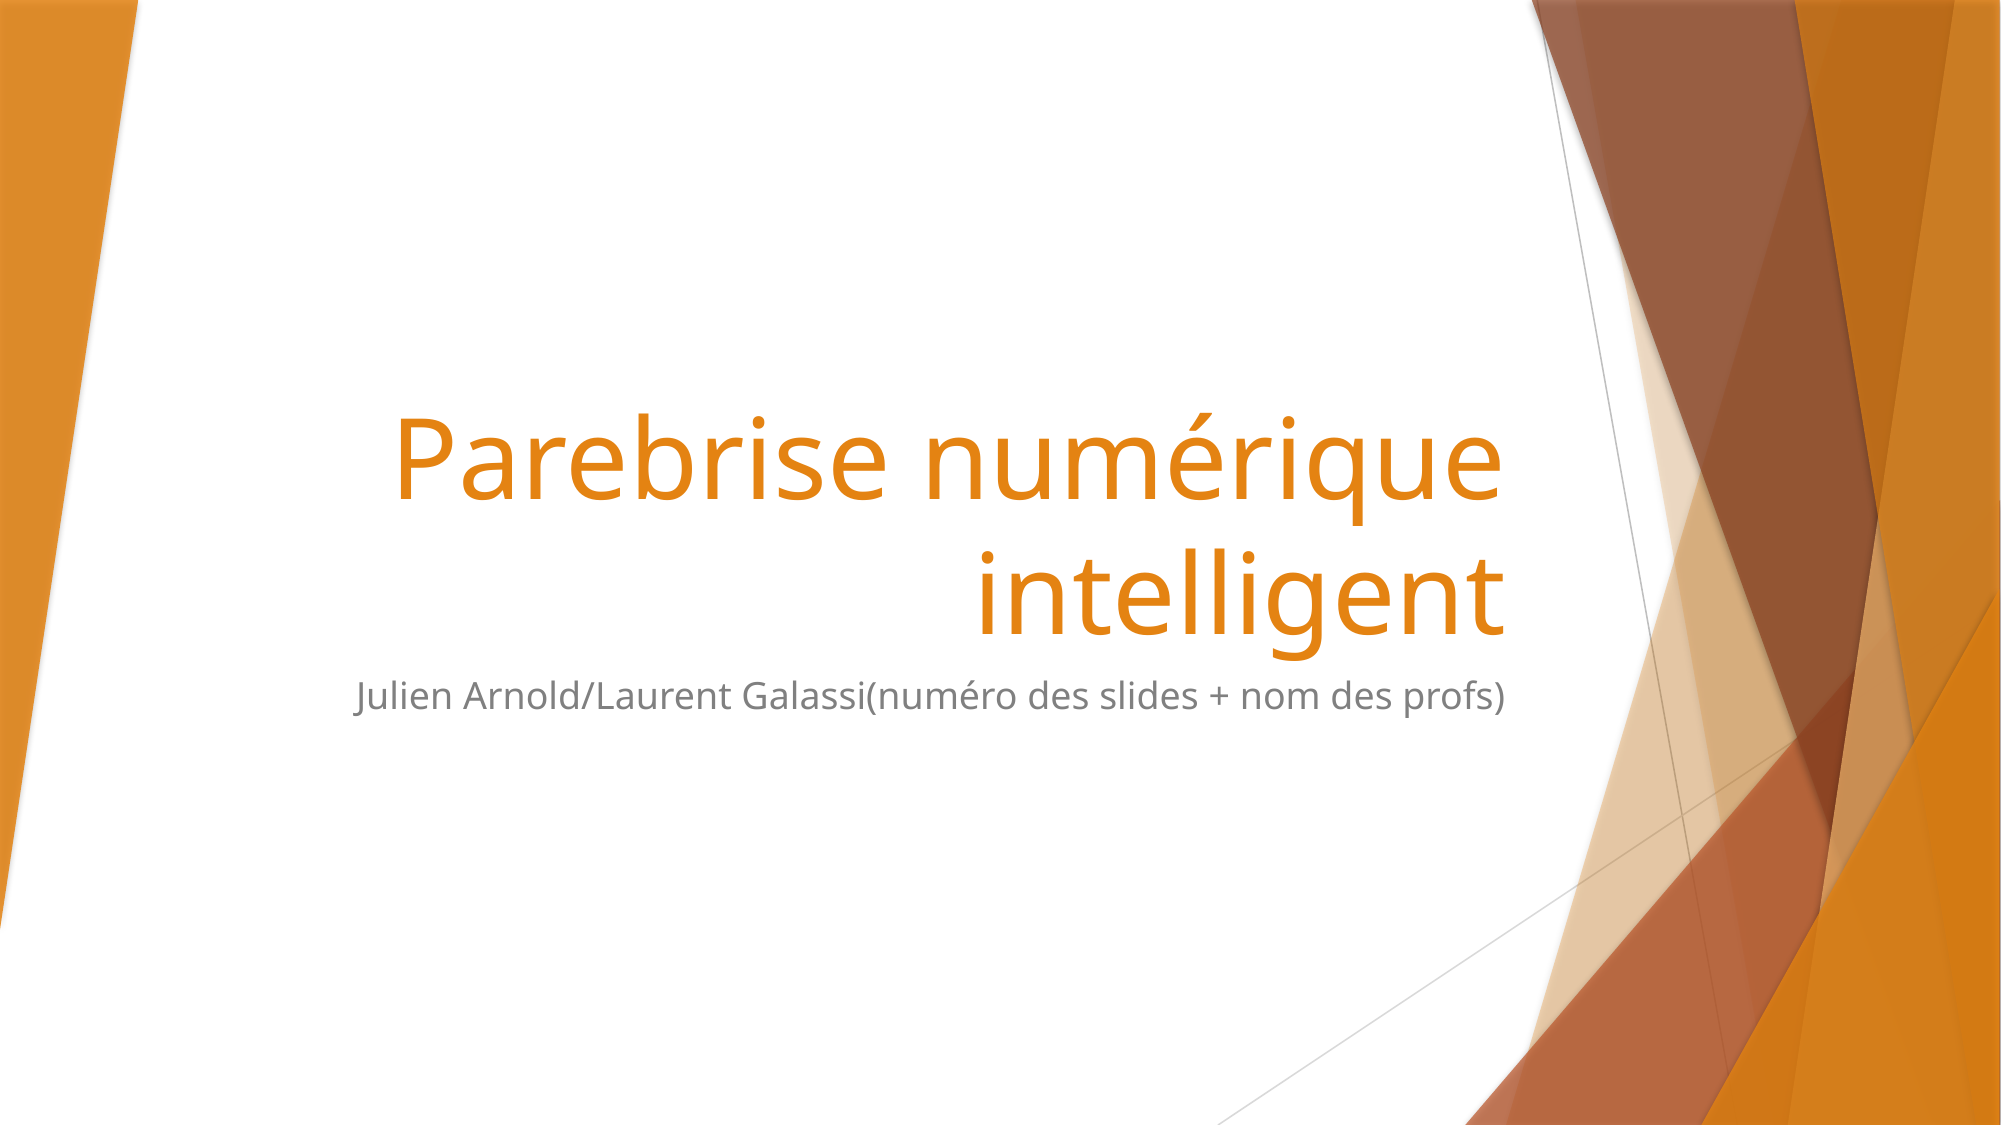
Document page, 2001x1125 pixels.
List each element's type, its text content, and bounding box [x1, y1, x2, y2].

subtitle Julien Arnold/Laurent Galassi(numéro des slides + nom des profs) [247, 664, 1522, 845]
title Parebrise numérique intelligent [247, 394, 1522, 664]
